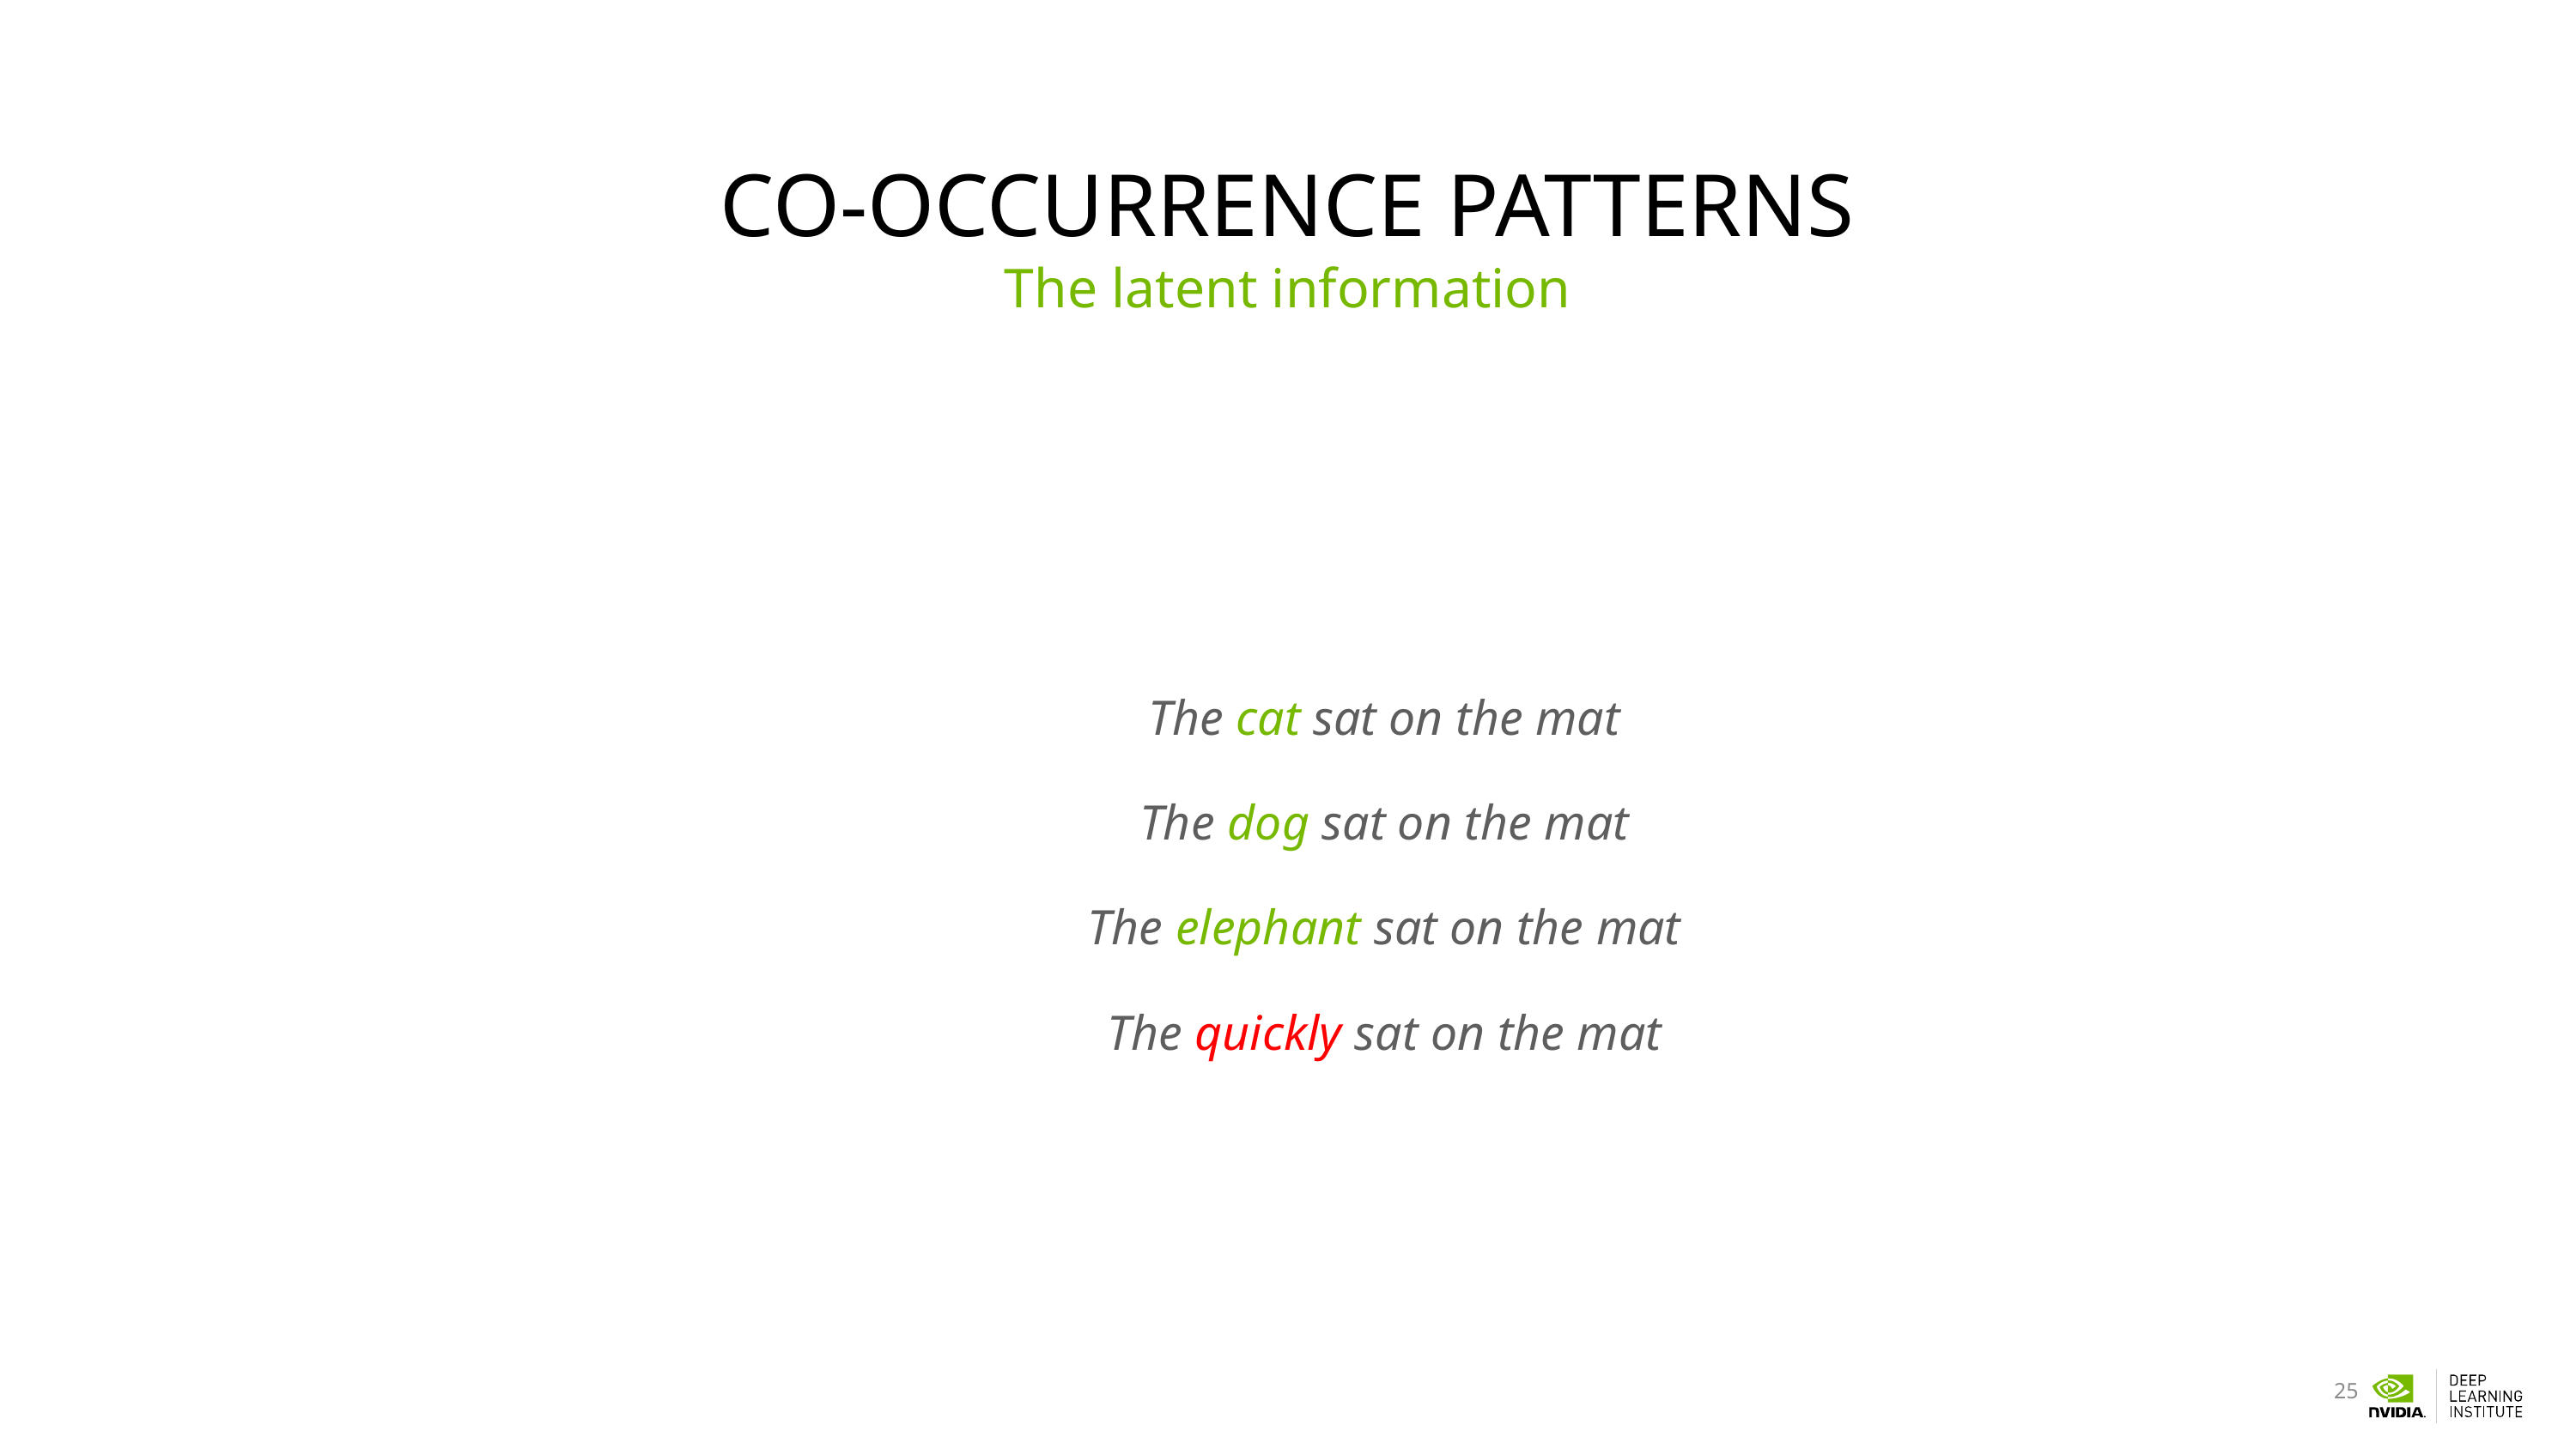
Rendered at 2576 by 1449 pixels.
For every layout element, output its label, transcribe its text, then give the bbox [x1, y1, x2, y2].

list The latent information [116, 255, 2459, 379]
title Co-occurrence patterns [116, 122, 2459, 255]
list The cat sat on the mat The dog sat on the mat The elephant sat on the mat The quickly sat on the mat [119, 493, 2457, 1361]
